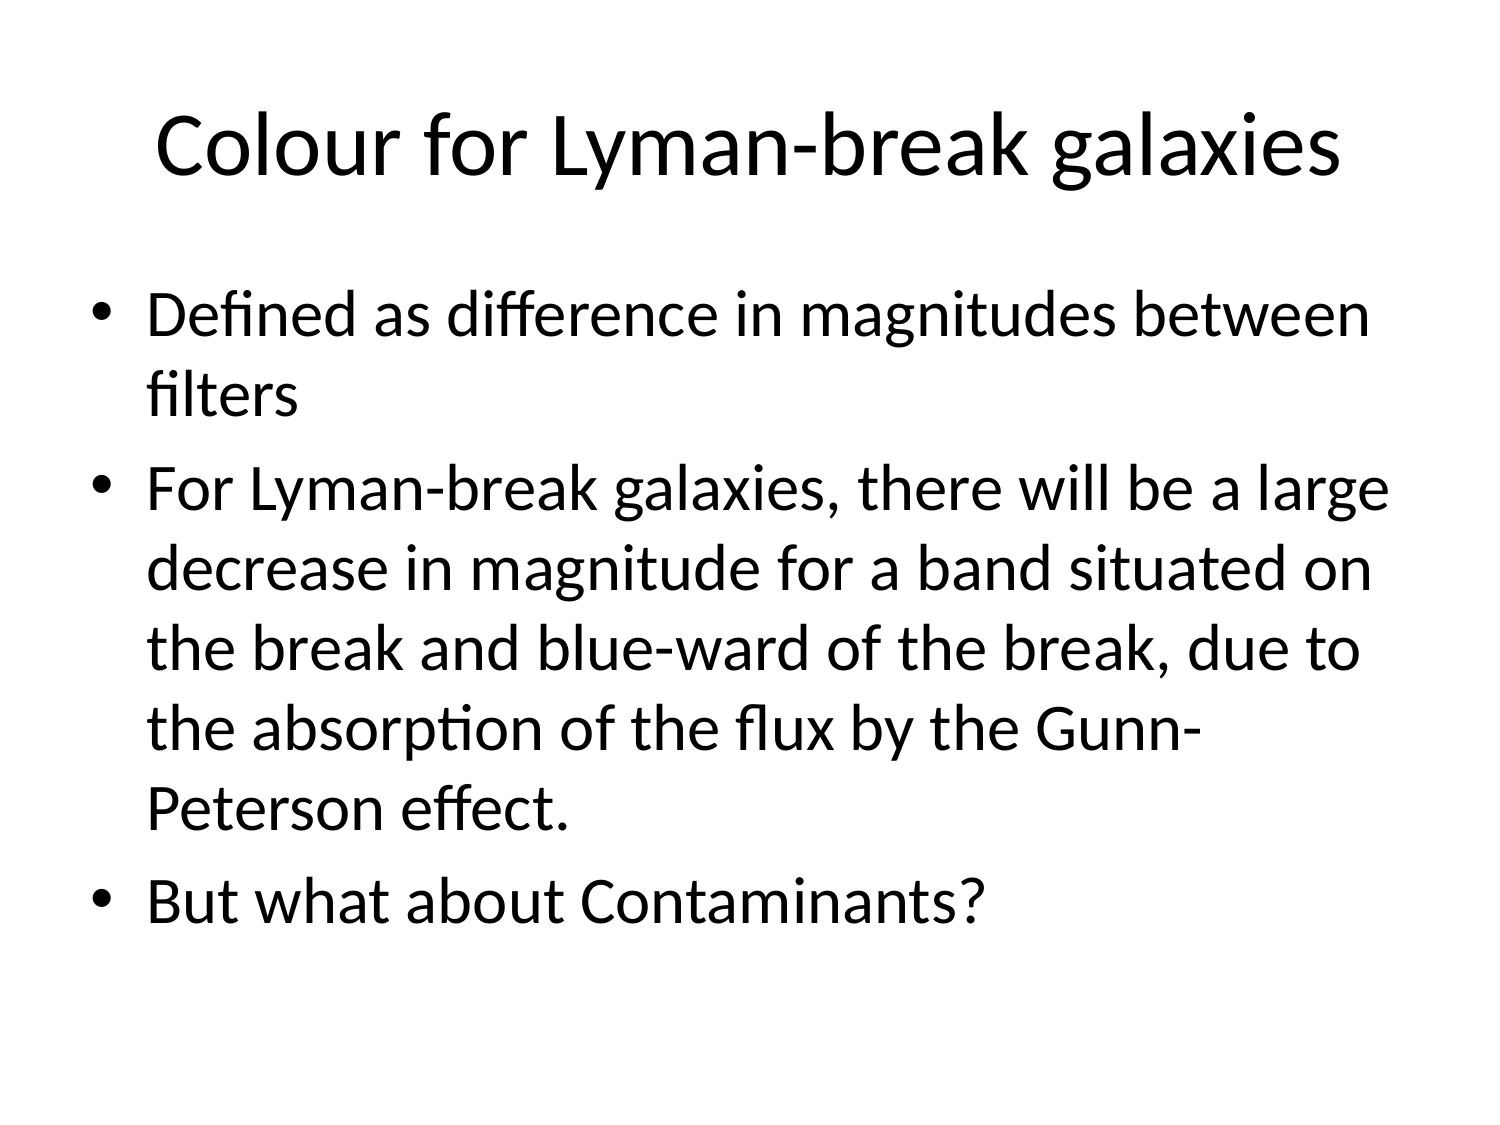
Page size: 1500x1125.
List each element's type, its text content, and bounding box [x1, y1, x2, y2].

title Colour for Lyman-break galaxies [75, 45, 1425, 233]
list Defined as difference in magnitudes between filters For Lyman-break galaxies, there will be a large decrease in magnitude for a band situated on the break and blue-ward of the break, due to the absorption of the flux by the Gunn-Peterson effect. But what about Contaminants? [75, 262, 1425, 1005]
